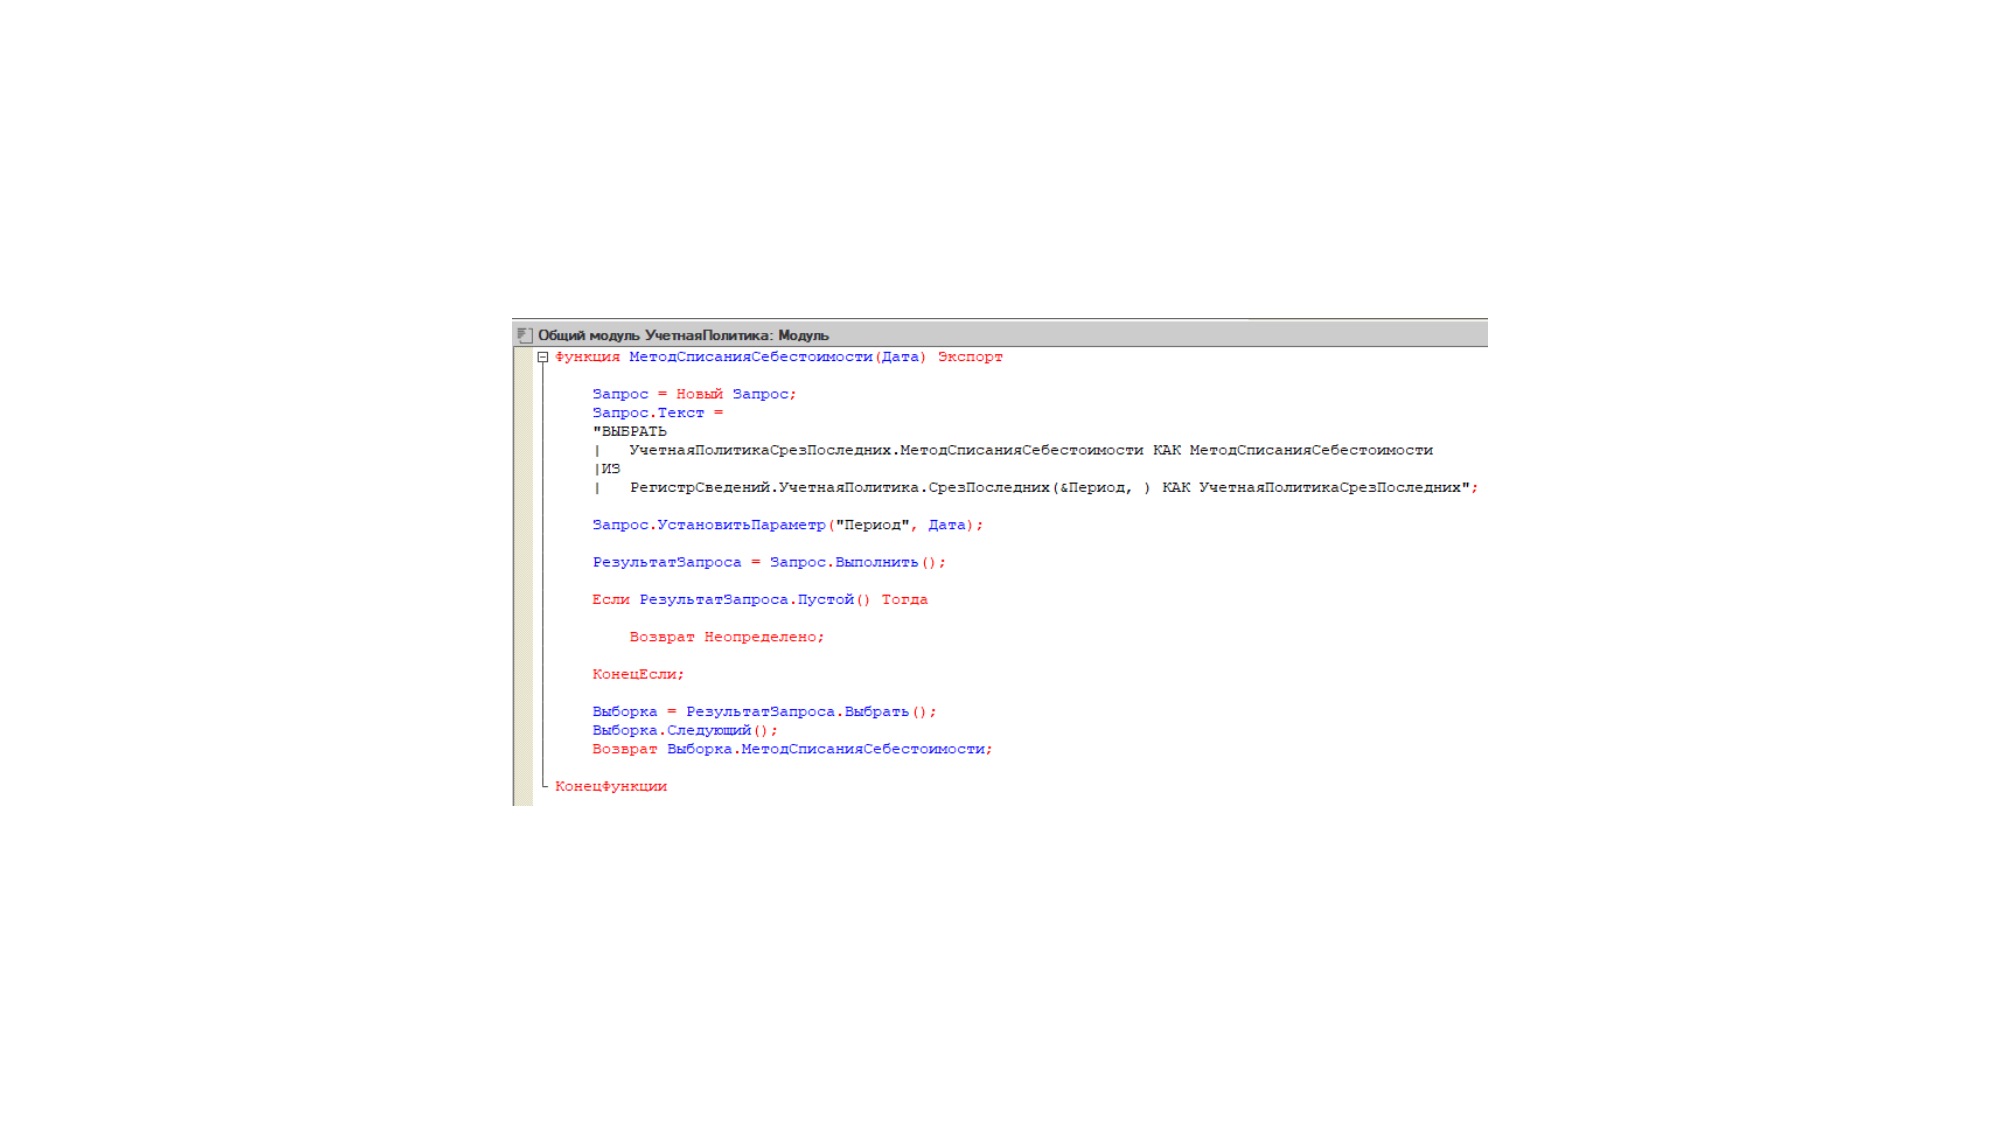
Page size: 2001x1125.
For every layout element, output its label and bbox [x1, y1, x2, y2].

picture [512, 318, 1488, 807]
